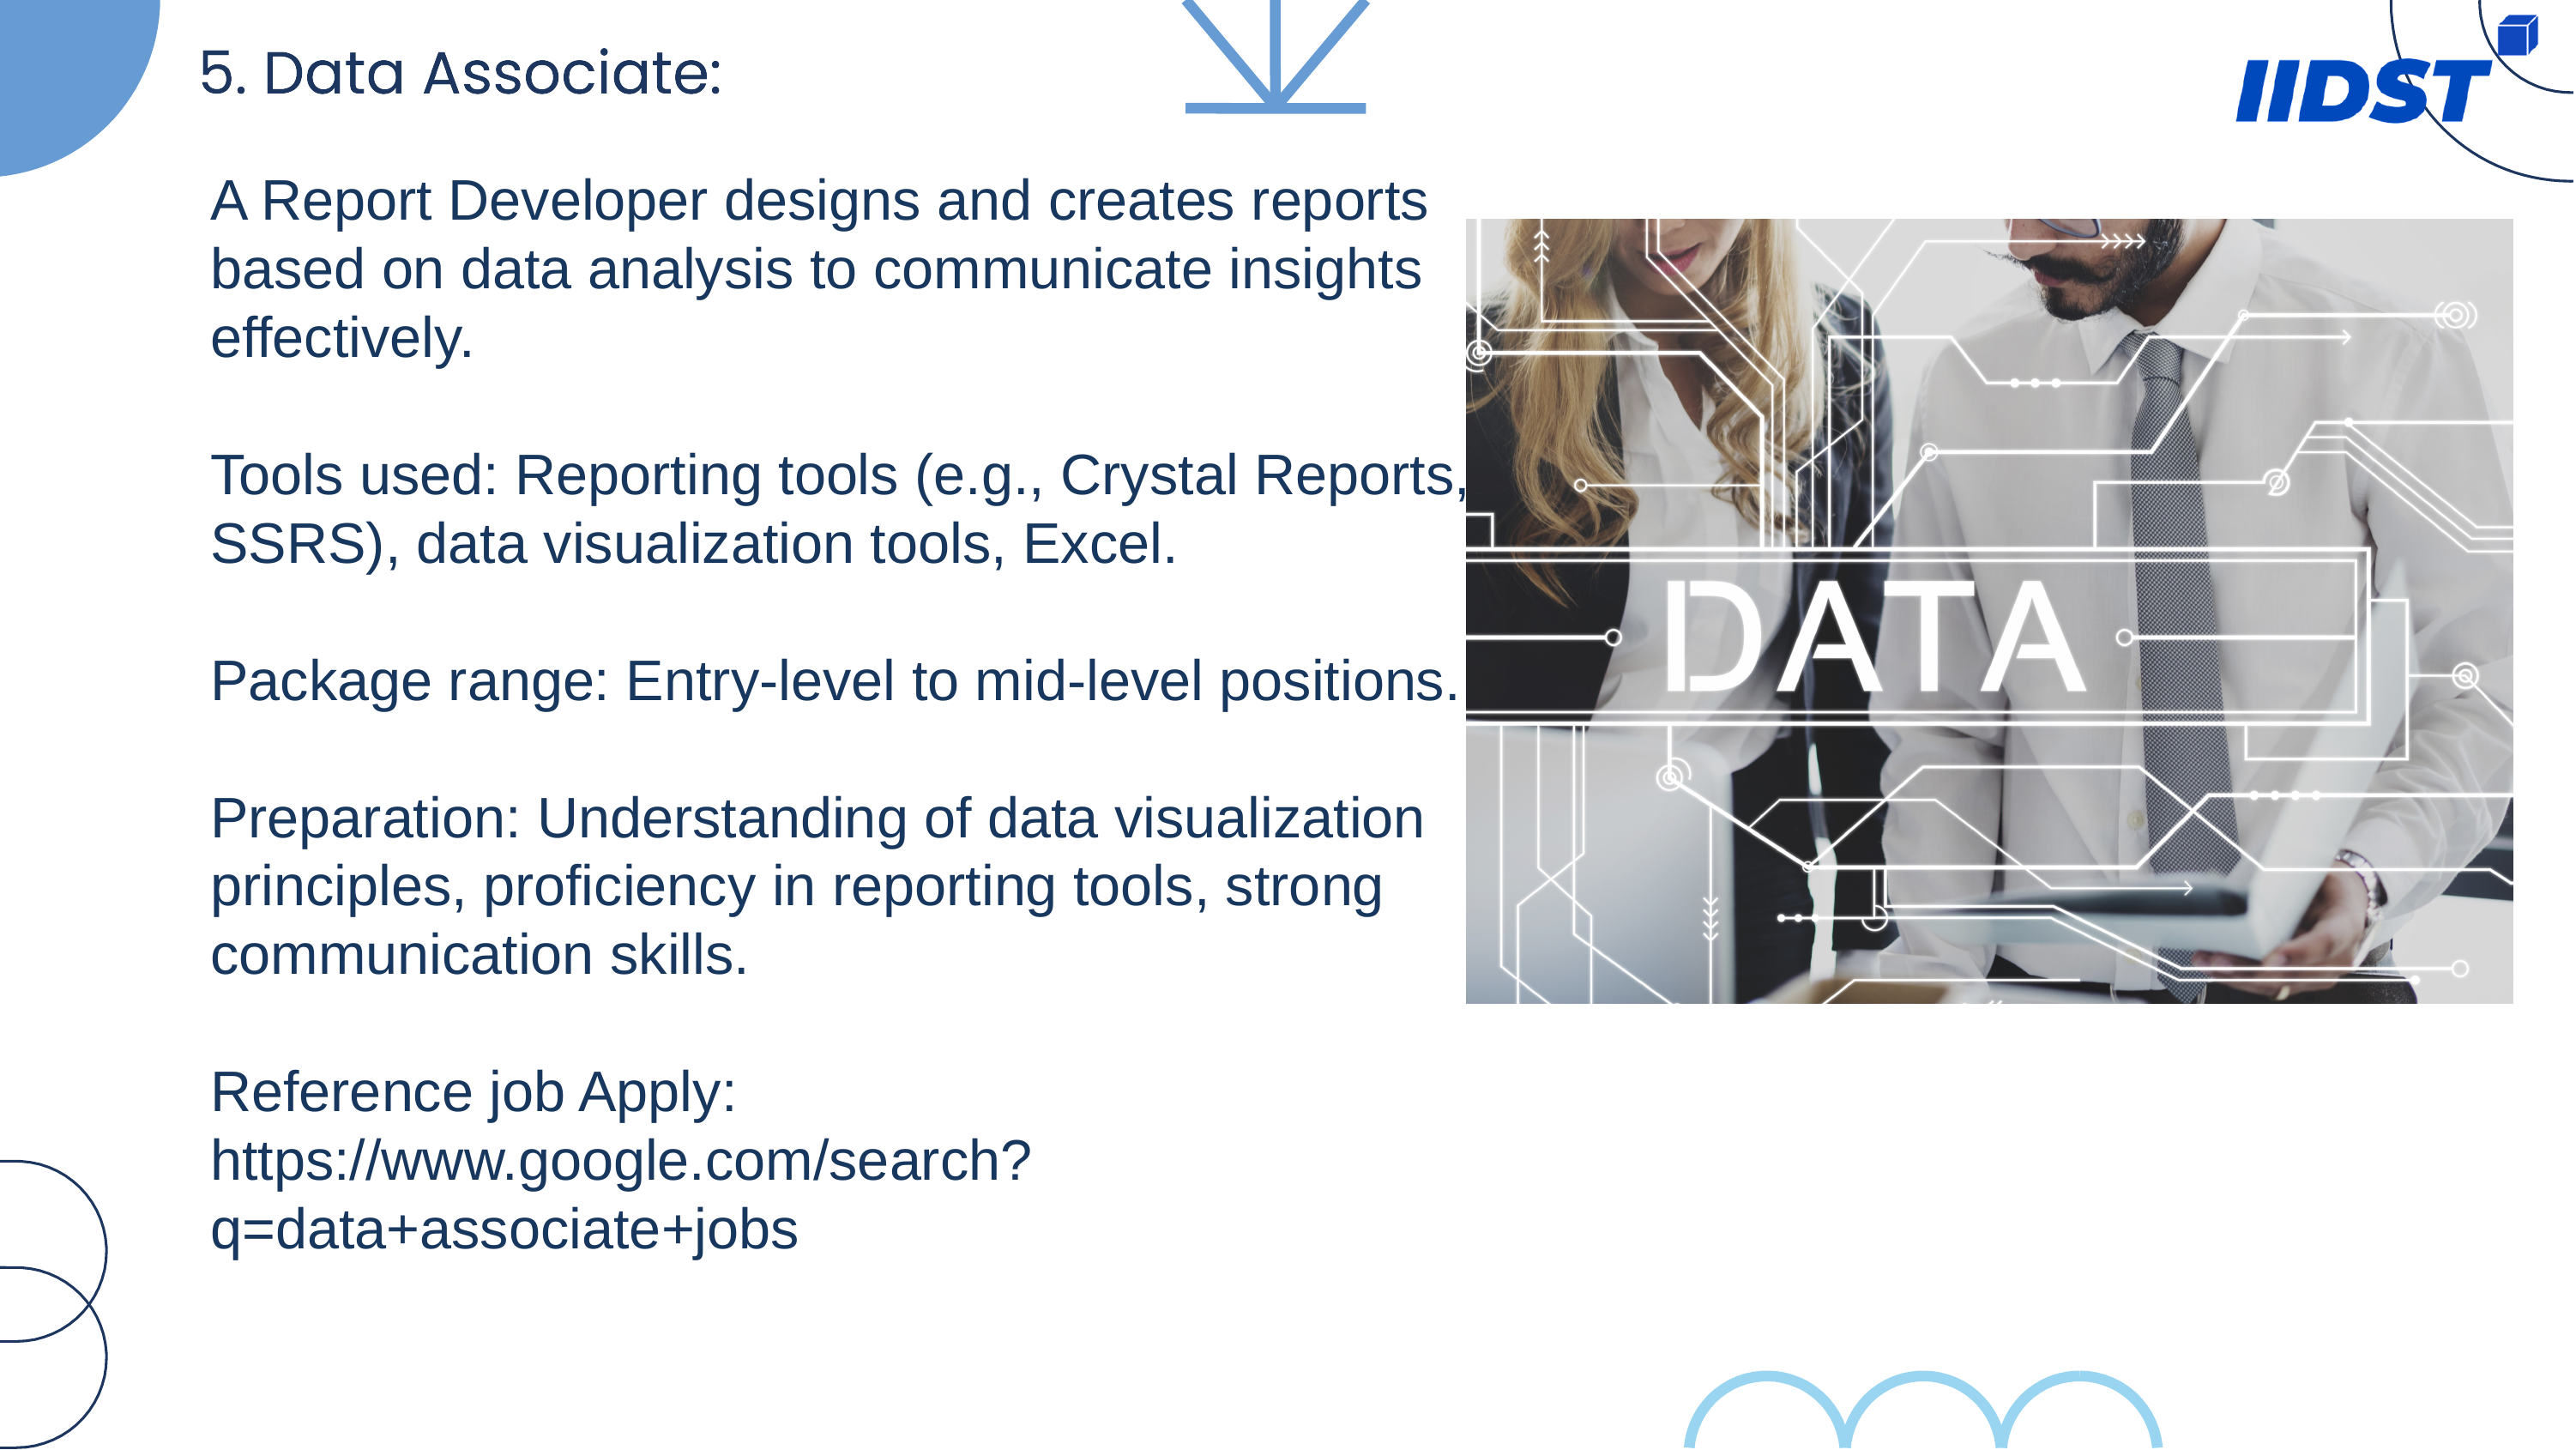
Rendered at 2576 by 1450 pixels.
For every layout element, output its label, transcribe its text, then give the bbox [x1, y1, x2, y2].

picture [2230, 9, 2543, 125]
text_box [1466, 219, 2513, 1004]
picture [197, 31, 739, 115]
text_box A Report Developer designs and creates reports based on data analysis to communicate insights effectively. Tools used: Reporting tools (e.g., Crystal Reports, SSRS), data visualization tools, Excel. Package range: Entry-level to mid-level positions. Preparation: Understanding of data visualization principles, proficiency in reporting tools, strong communication skills. Reference job Apply: https://www.google.com/search?q=data+associate+jobs [197, 156, 1486, 1336]
